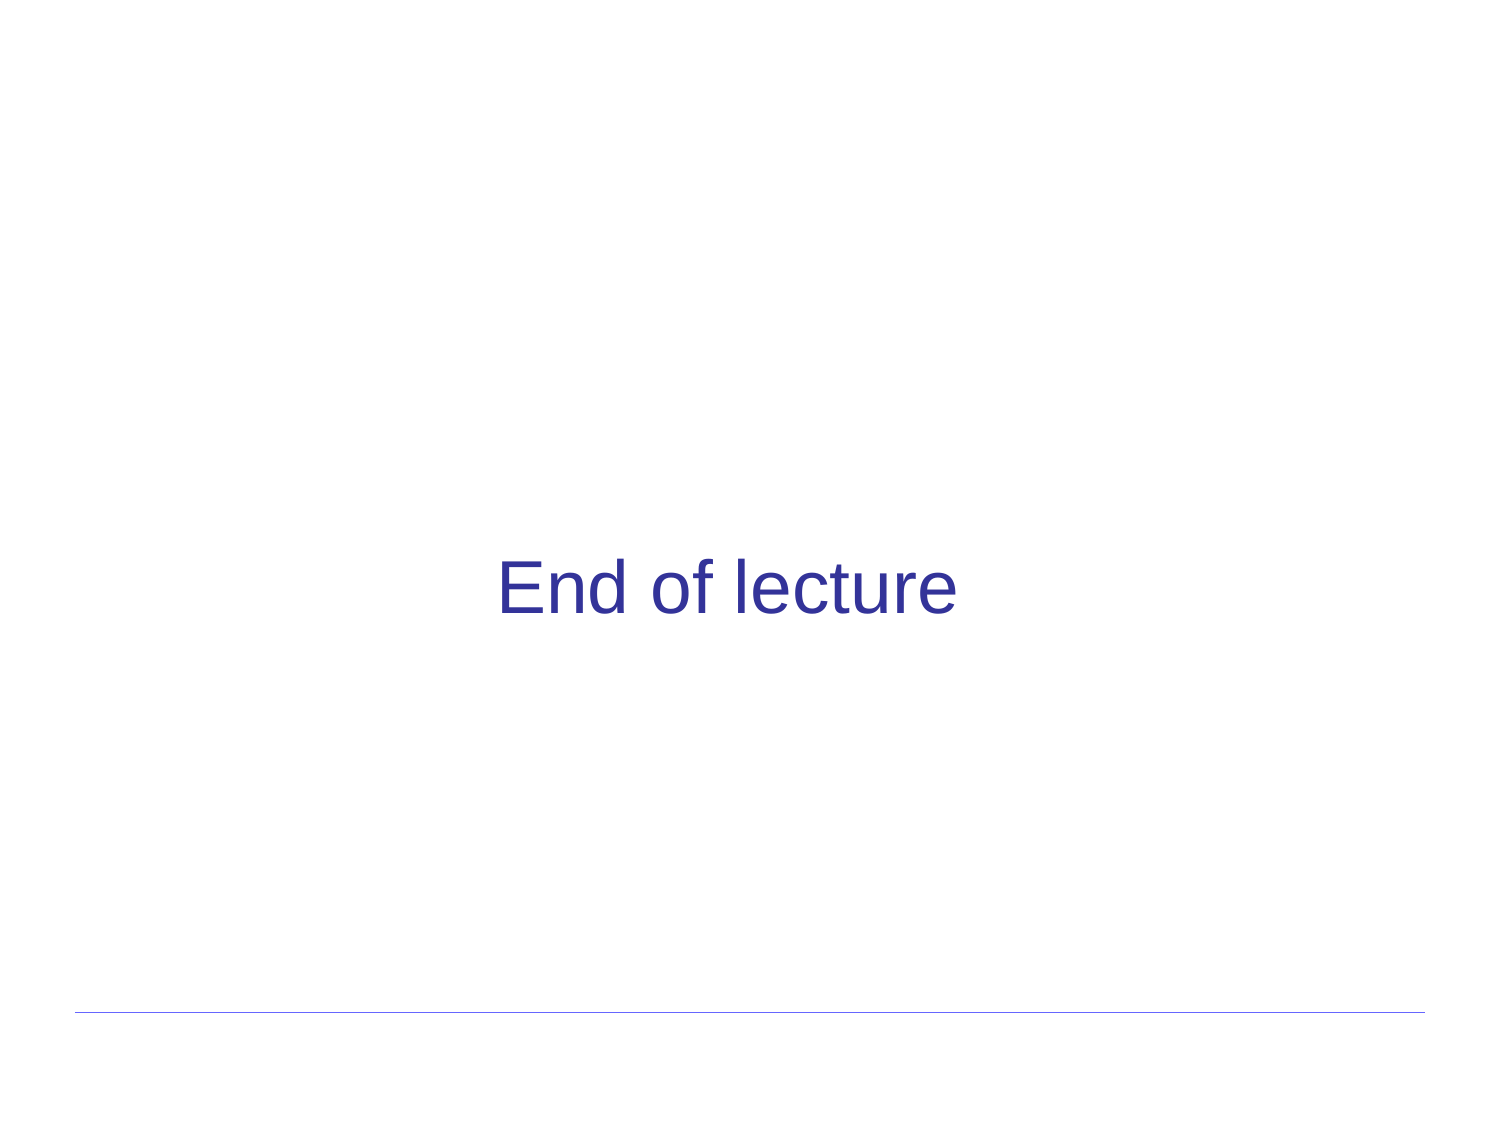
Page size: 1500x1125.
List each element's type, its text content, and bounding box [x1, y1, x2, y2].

text_box End of lecture [494, 536, 962, 629]
